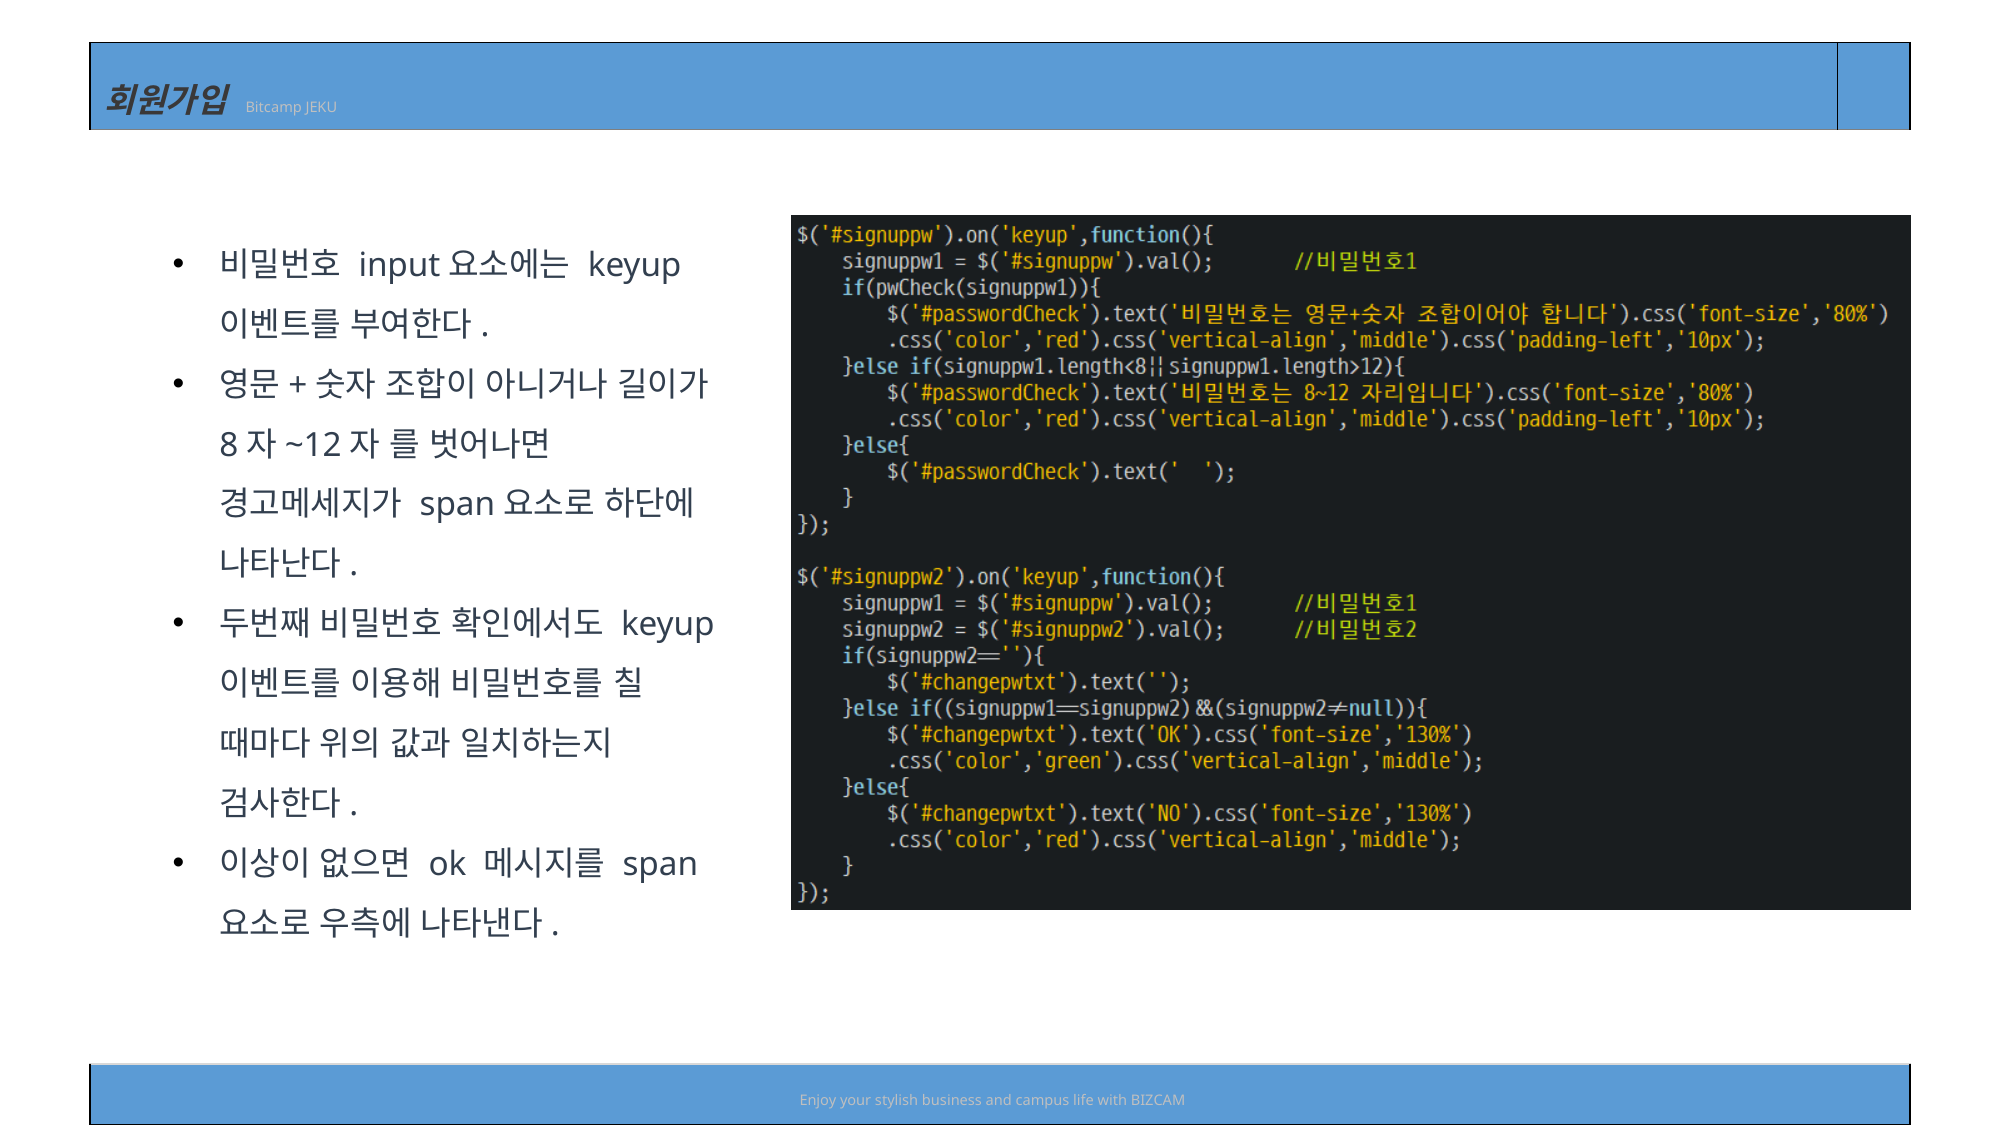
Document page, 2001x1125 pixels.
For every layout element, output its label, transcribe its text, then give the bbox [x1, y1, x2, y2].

table_header [1838, 43, 1909, 129]
table_header 회원가입 Bitcamp JEKU [91, 43, 1837, 129]
picture [790, 215, 1911, 910]
table_header Enjoy your stylish business and campus life with BIZCAM [91, 1065, 1909, 1124]
text_box 비밀번호 input요소에는 keyup 이벤트를 부여한다. 영문+숫자 조합이 아니거나 길이가 8자~12자 를 벗어나면 경고메세지가 span요소로 하단에 나타난다. 두번째 비밀번호 확인에서도 keyup 이벤트를 이용해 비밀번호를 칠 때마다 위의 값과 일치하는지 검사한다. 이상이 없으면 ok 메시지를 span요소로 우측에 나타낸다. [157, 215, 756, 910]
